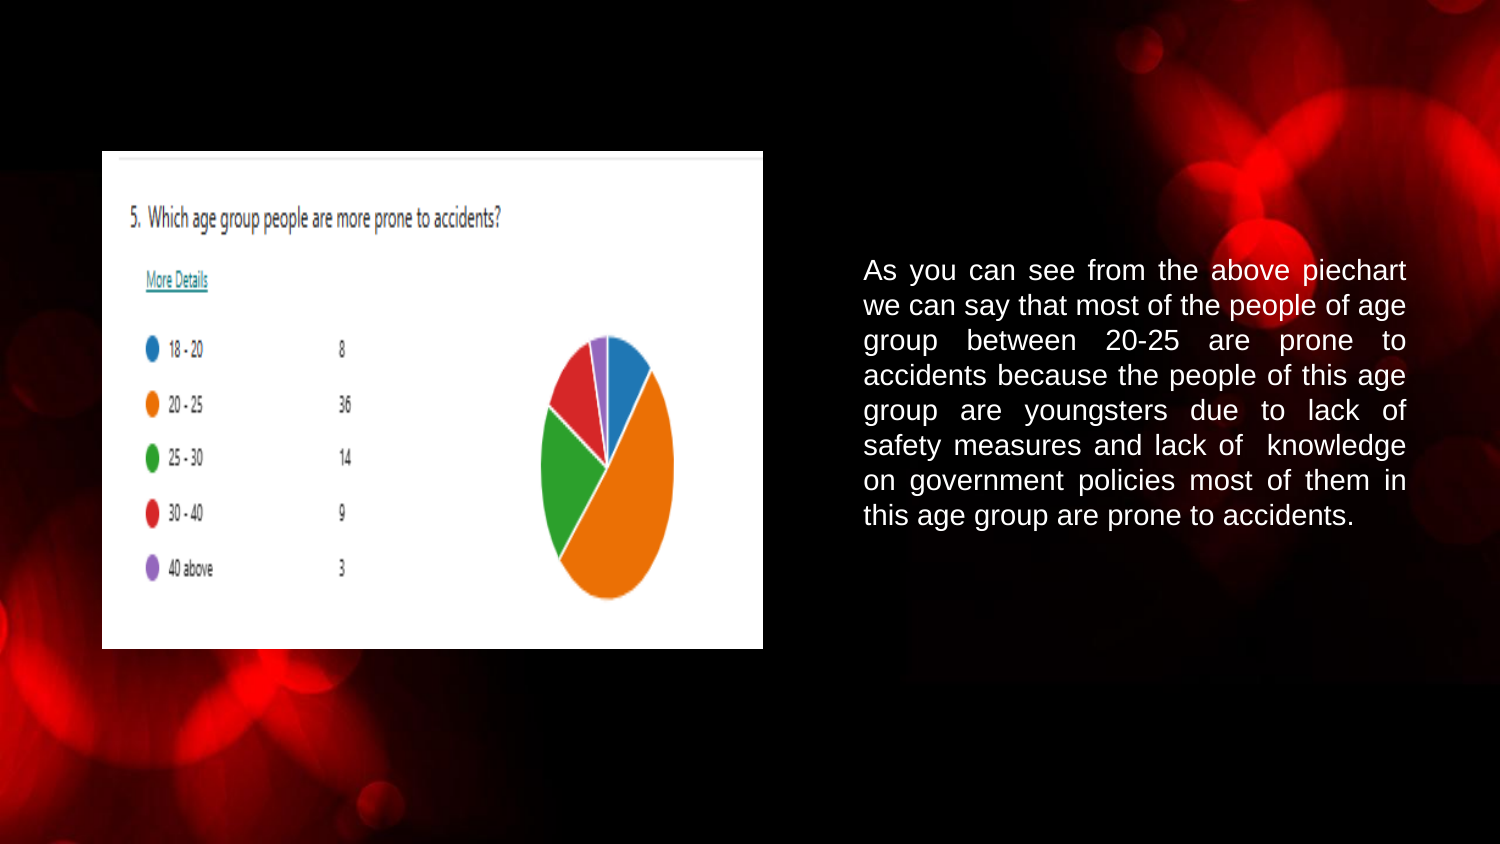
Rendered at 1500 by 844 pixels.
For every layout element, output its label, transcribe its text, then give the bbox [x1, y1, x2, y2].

text_box As you can see from the above piechart we can say that most of the people of age group between 20-25 are prone to accidents because the people of this age group are youngsters due to lack of safety measures and lack of knowledge on government policies most of them in this age group are prone to accidents. [848, 236, 1423, 661]
picture [0, 0, 1500, 844]
